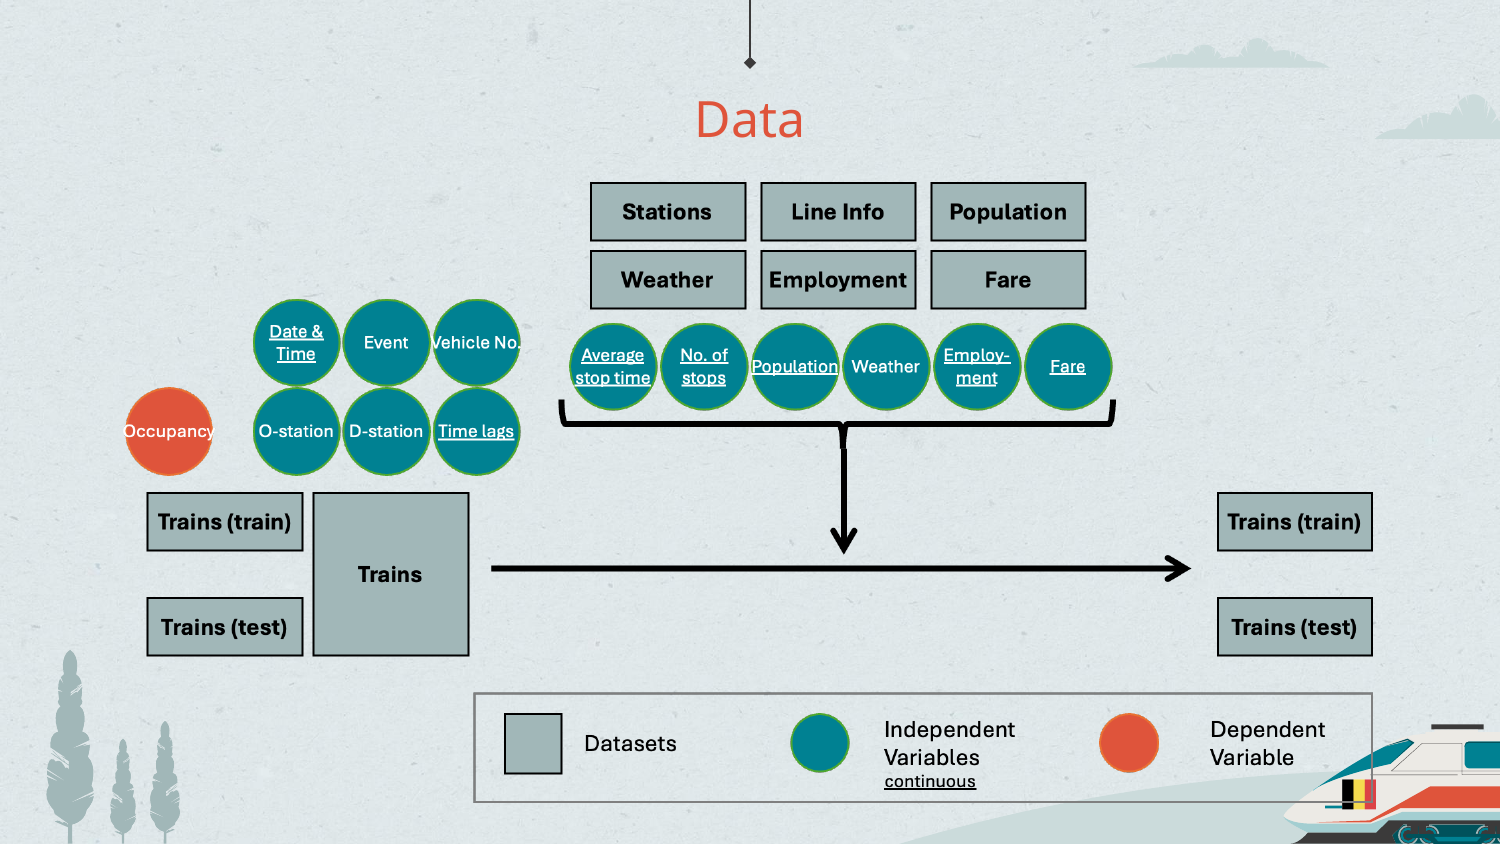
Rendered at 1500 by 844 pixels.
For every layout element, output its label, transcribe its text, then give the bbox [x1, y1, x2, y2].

picture [61, 761, 68, 767]
title Data [118, 72, 1382, 167]
picture [56, 752, 63, 759]
picture [0, 0, 1500, 844]
